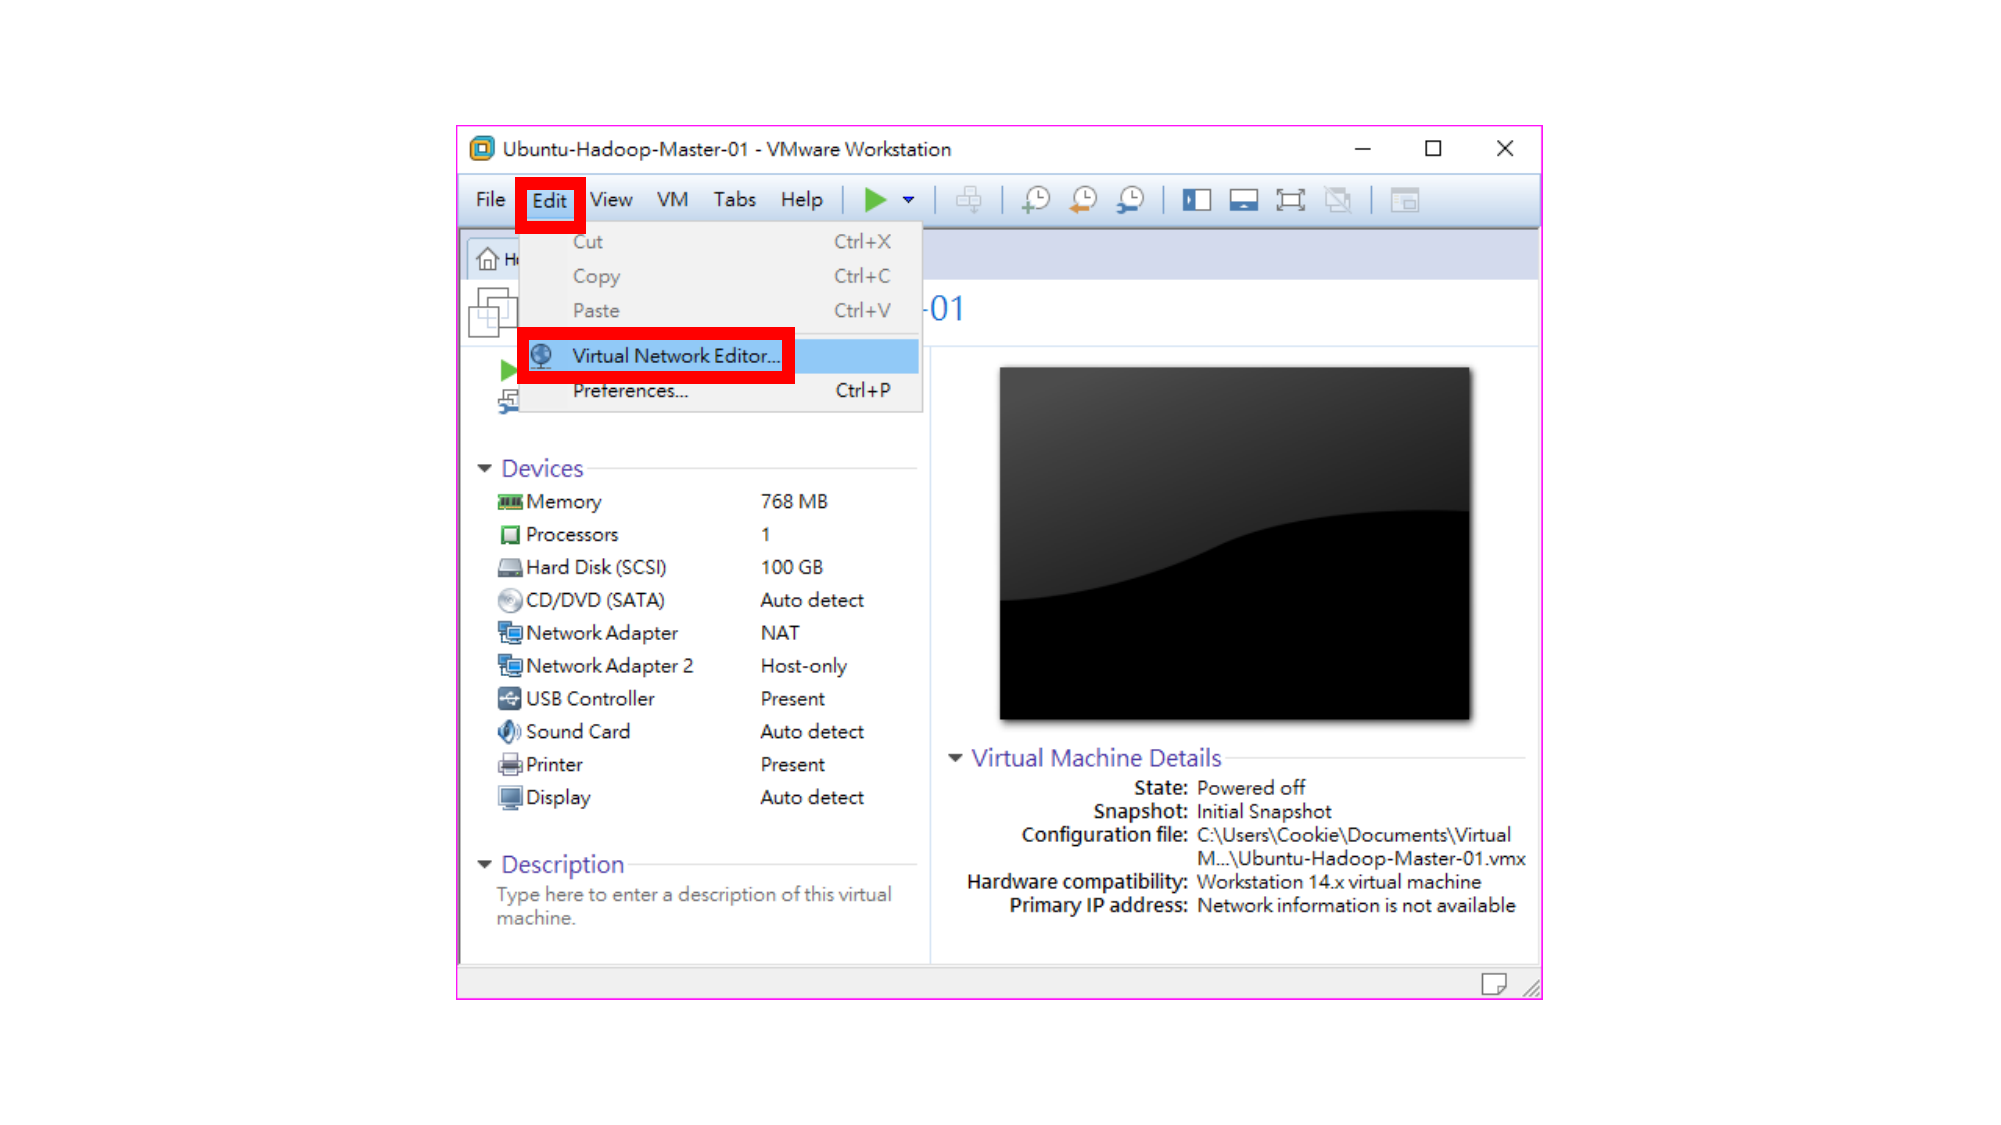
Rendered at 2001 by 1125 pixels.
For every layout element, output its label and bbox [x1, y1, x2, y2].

picture [456, 125, 1544, 1000]
